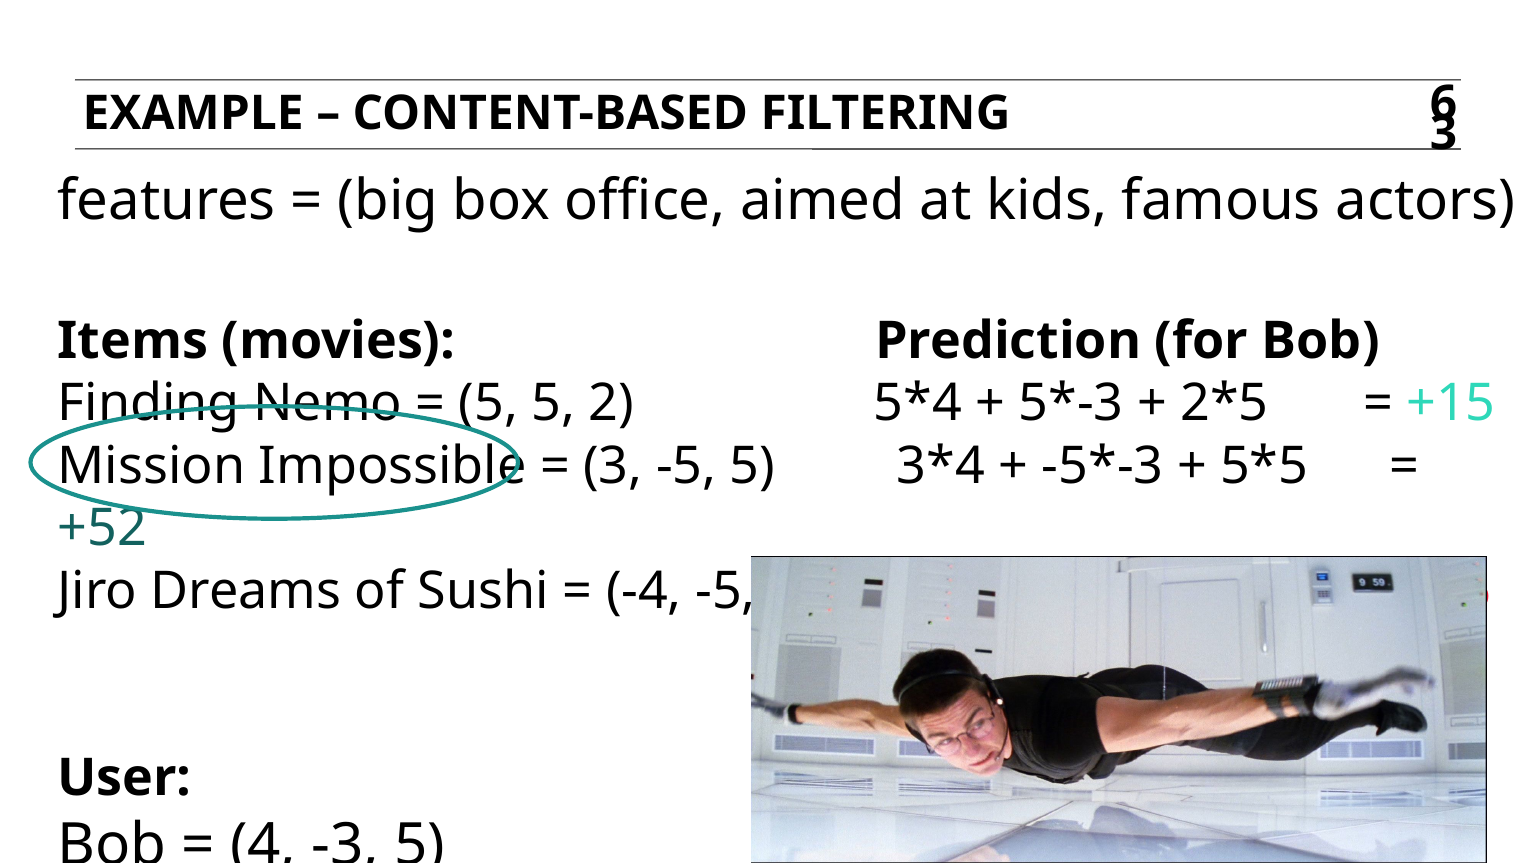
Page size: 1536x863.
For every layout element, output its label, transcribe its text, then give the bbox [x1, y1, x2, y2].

text_box features = (big box office, aimed at kids, famous actors) Items (movies): Prediction (for Bob) Finding Nemo = (5, 5, 2) 5*4 + 5*-3 + 2*5 = +15 Mission Impossible = (3, -5, 5) 3*4 + -5*-3 + 5*5 = +52 Jiro Dreams of Sushi = (-4, -5, -5) -4*4 + -5*-3 + -5*5 = -26 User: Bob = (4, -3, 5) [42, 156, 1536, 863]
text_box [76, 719, 107, 842]
list Example – content-based filtering [67, 81, 1118, 132]
text_box [30, 406, 518, 519]
picture [751, 555, 1487, 863]
slide_number 63 [1419, 86, 1461, 138]
